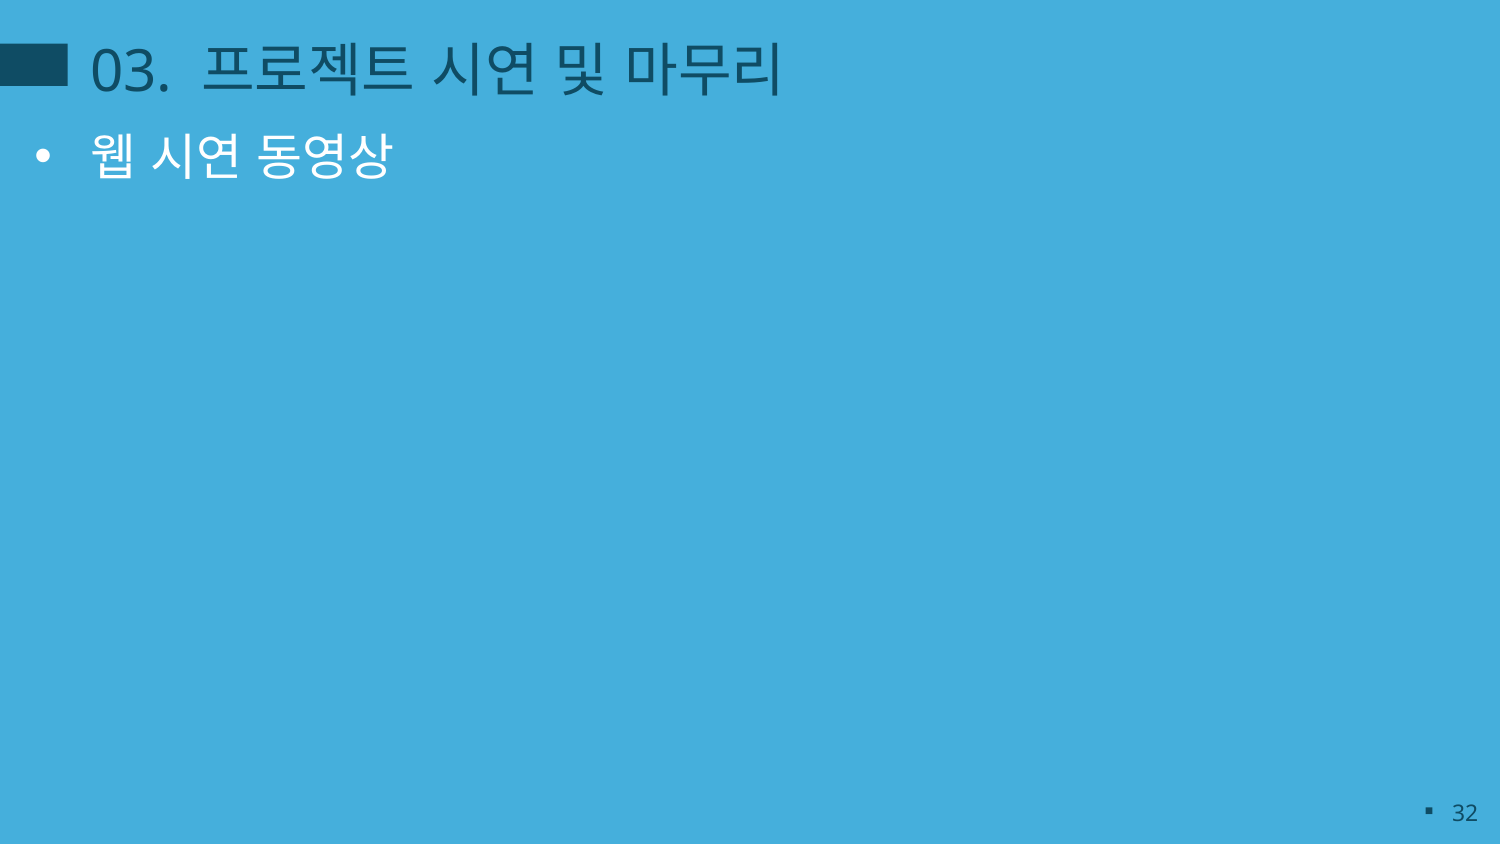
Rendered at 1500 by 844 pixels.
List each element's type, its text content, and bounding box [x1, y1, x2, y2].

text_box 웹 시연 동영상 [19, 117, 1176, 193]
title 03. 프로젝트 시연 및 마무리 [75, 26, 1425, 118]
slide_number 32 [1403, 783, 1494, 832]
